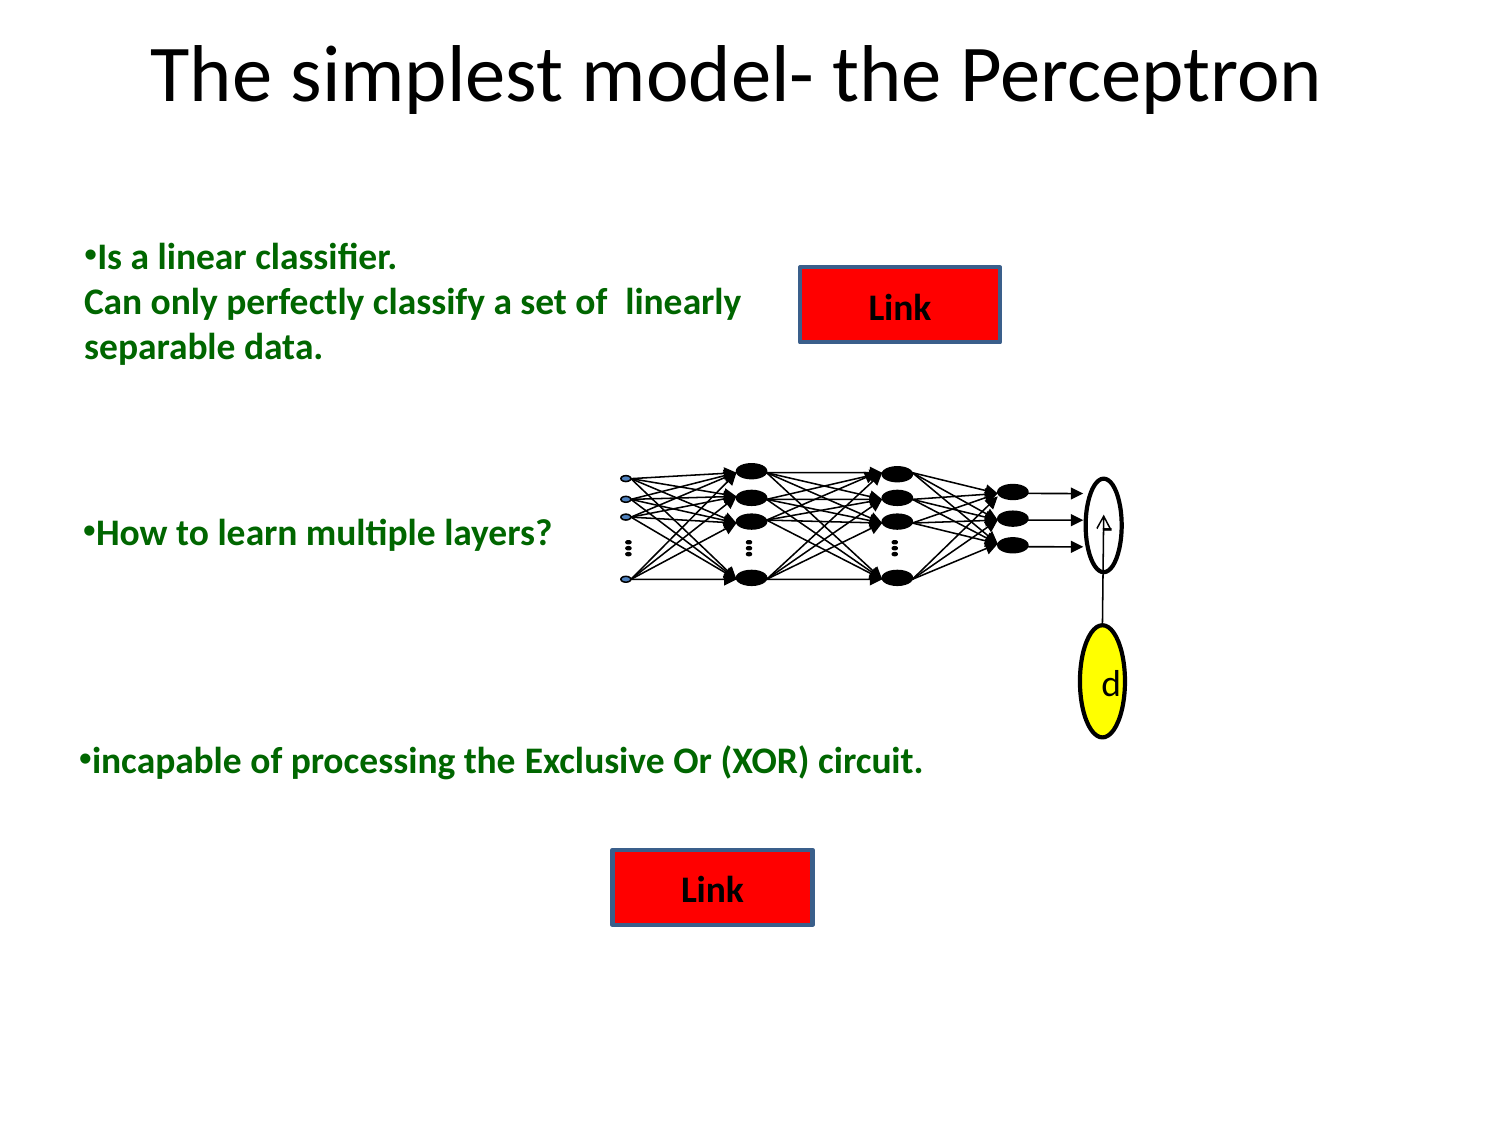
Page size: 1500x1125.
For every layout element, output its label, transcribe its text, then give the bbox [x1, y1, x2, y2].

text_box Link [610, 848, 815, 927]
text_box How to learn multiple layers? [68, 500, 615, 561]
text_box incapable of processing the Exclusive Or (XOR) circuit. [64, 729, 946, 789]
text_box Link [798, 265, 1002, 344]
text_box Is a linear classifier. Can only perfectly classify a set of linearly separable data. [69, 224, 820, 375]
title The simplest model- the Perceptron [62, 0, 1413, 163]
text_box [620, 463, 1126, 738]
